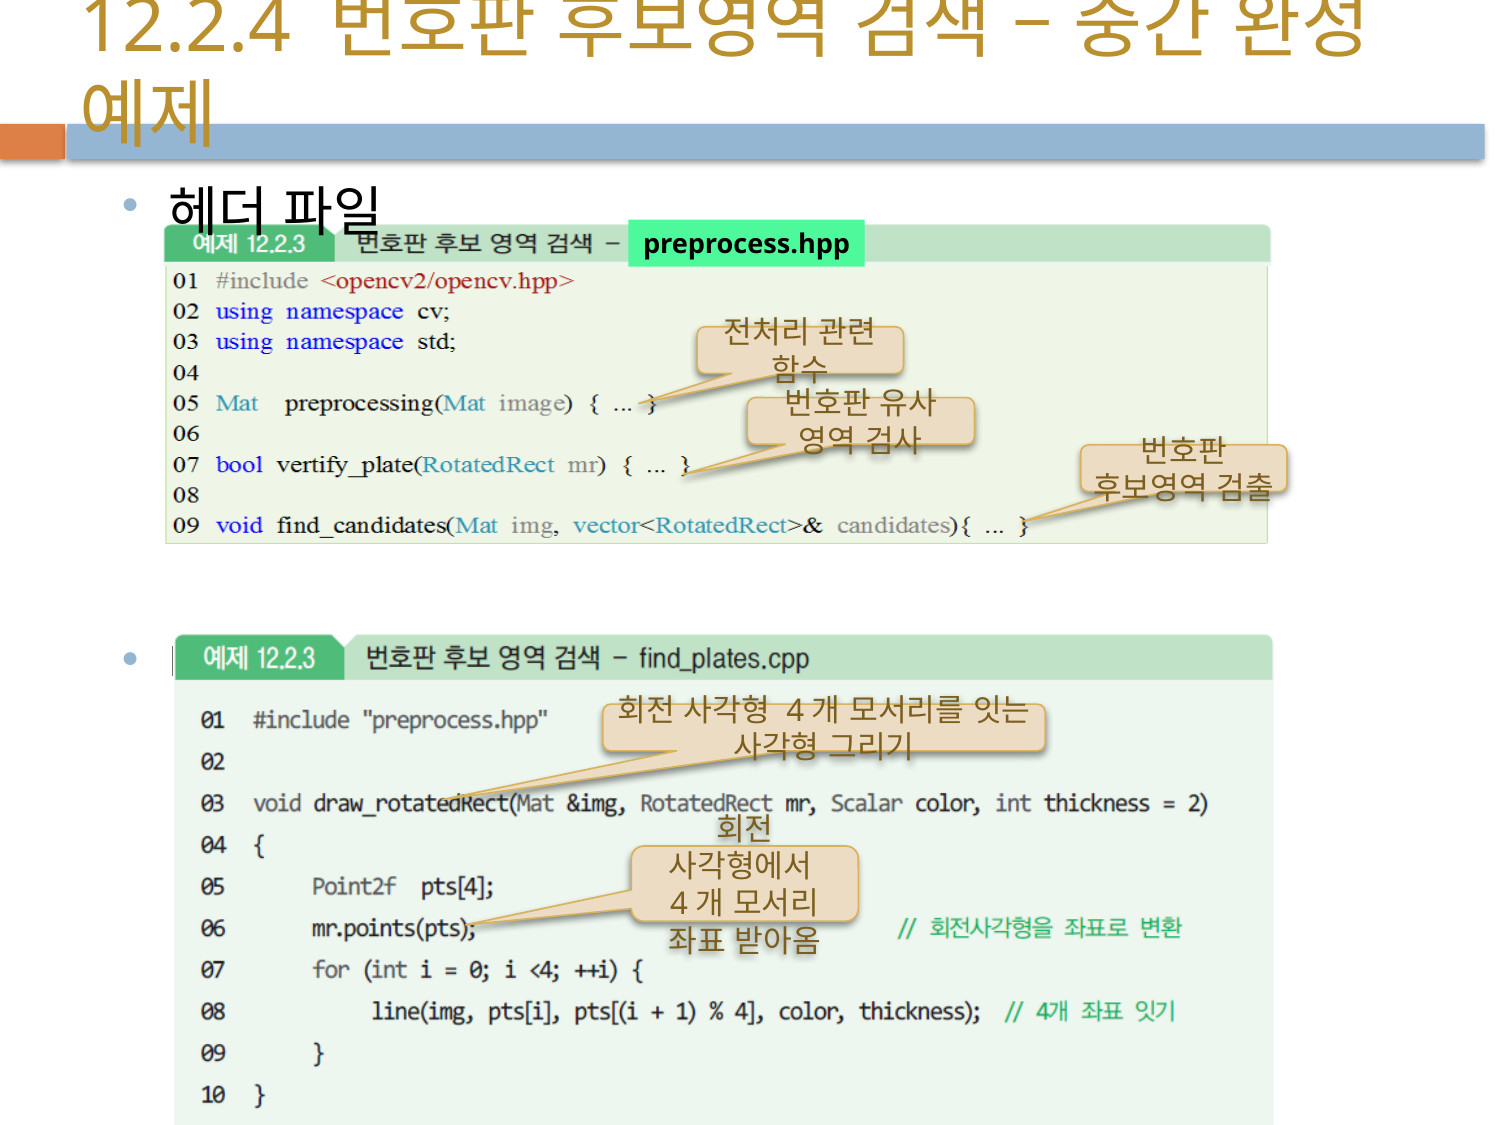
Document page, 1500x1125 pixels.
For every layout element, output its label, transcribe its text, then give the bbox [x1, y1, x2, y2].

title 12.2.4 번호판 후보영역 검색 – 중간 완성 예제 [64, 7, 1471, 126]
picture [172, 628, 1284, 1125]
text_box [158, 219, 1282, 551]
list 헤더 파일 메인 소스 [64, 169, 1471, 1056]
